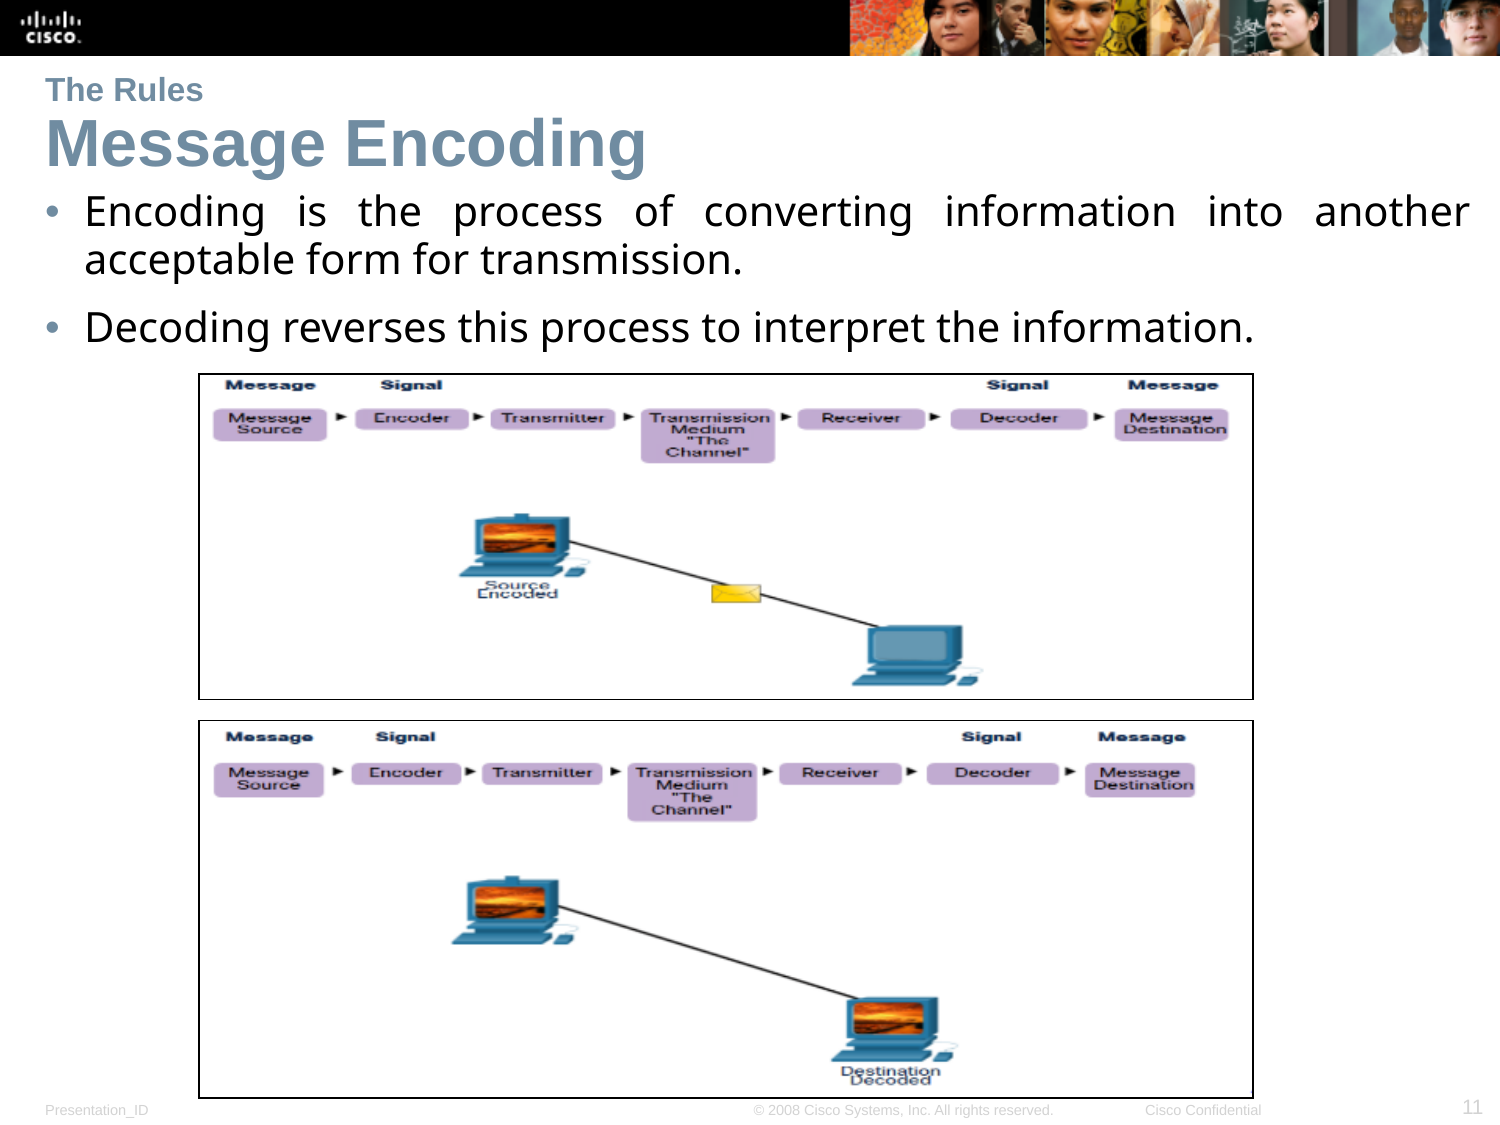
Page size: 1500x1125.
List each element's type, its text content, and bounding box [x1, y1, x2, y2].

list Encoding is the process of converting information into another acceptable form for transmission. Decoding reverses this process to interpret the information. [31, 182, 1485, 358]
picture [0, 0, 1500, 56]
picture [199, 374, 1253, 700]
picture [199, 721, 1253, 1098]
title The Rules Message Encoding [31, 49, 1471, 182]
